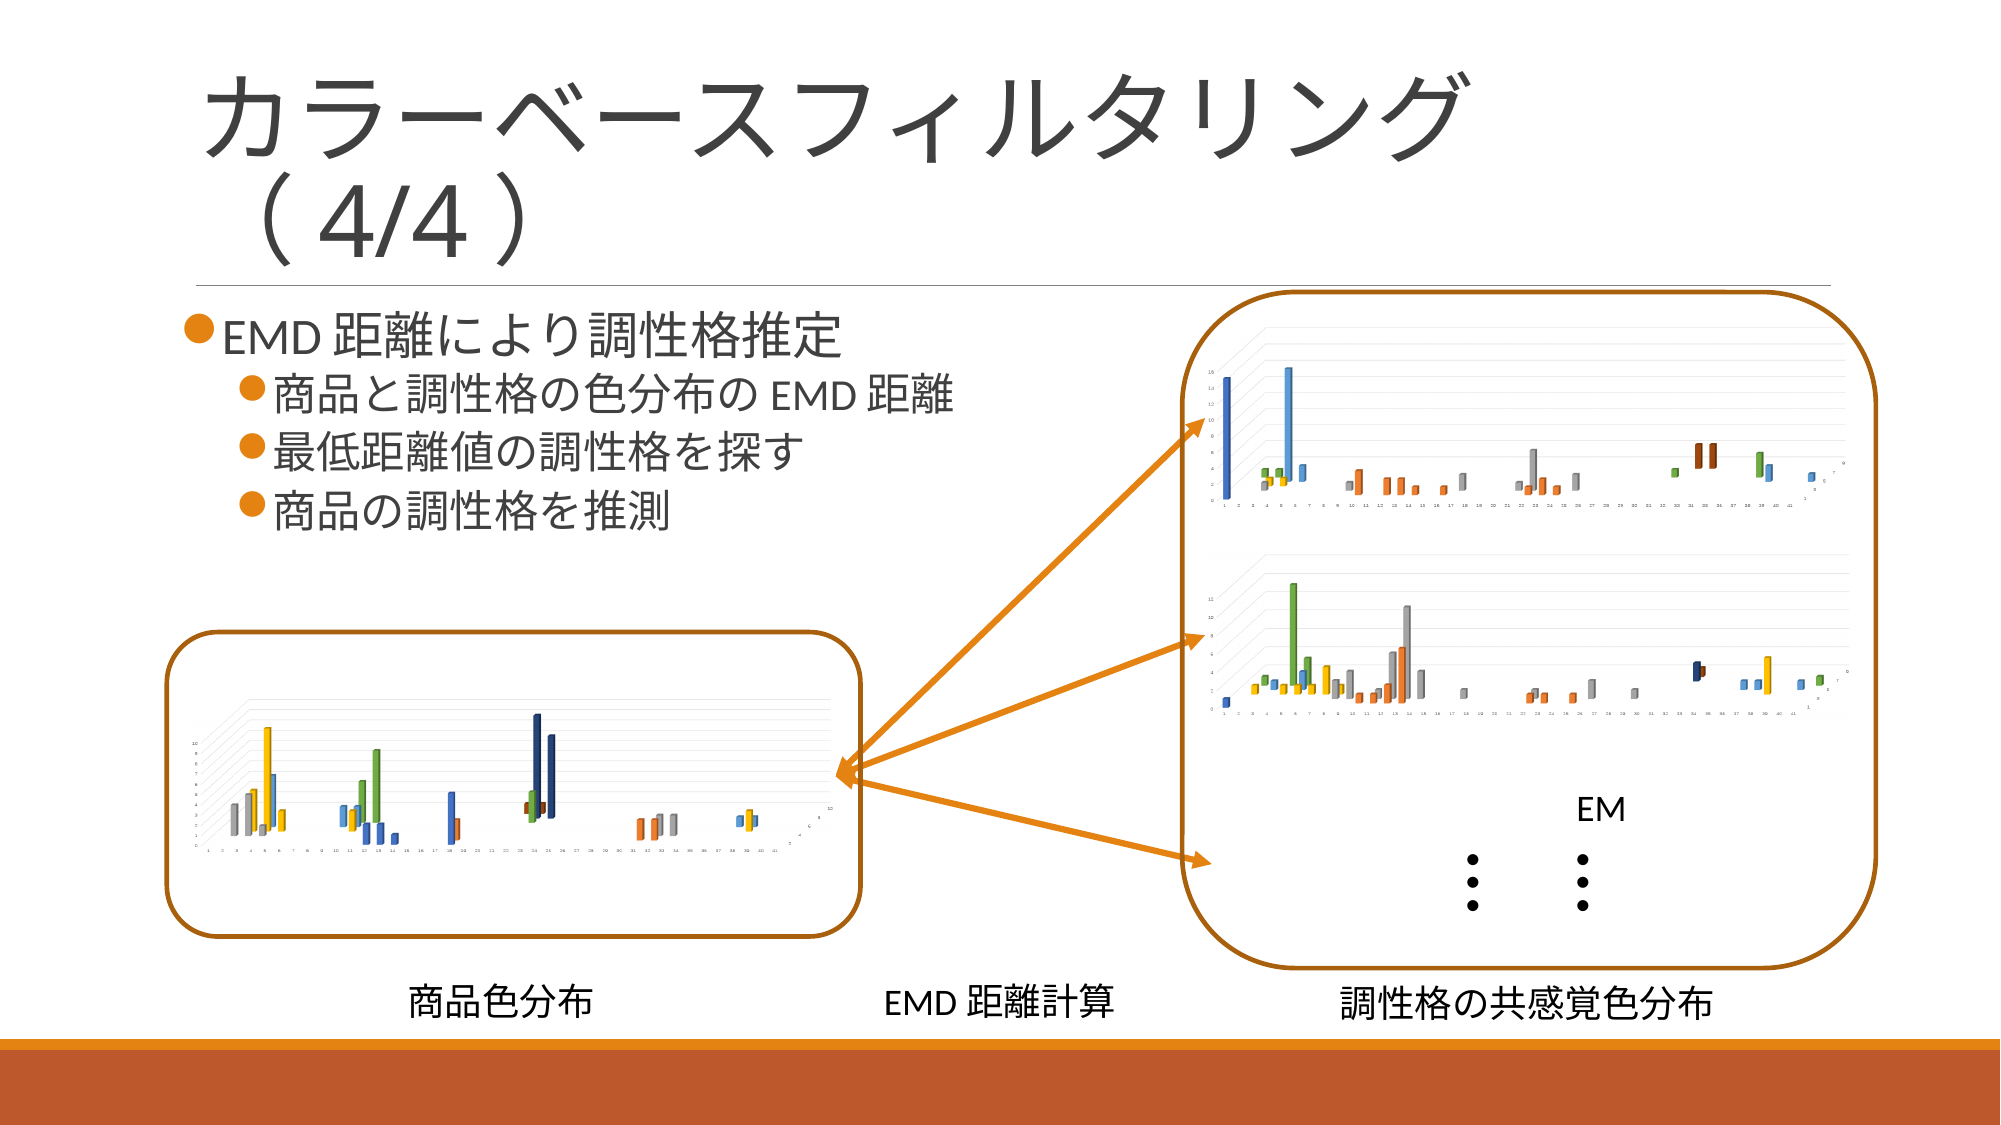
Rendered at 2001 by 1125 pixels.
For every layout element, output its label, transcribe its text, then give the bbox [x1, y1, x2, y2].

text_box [166, 291, 1877, 1019]
title カラーベースフィルタリング（4/4） [180, 47, 1830, 285]
